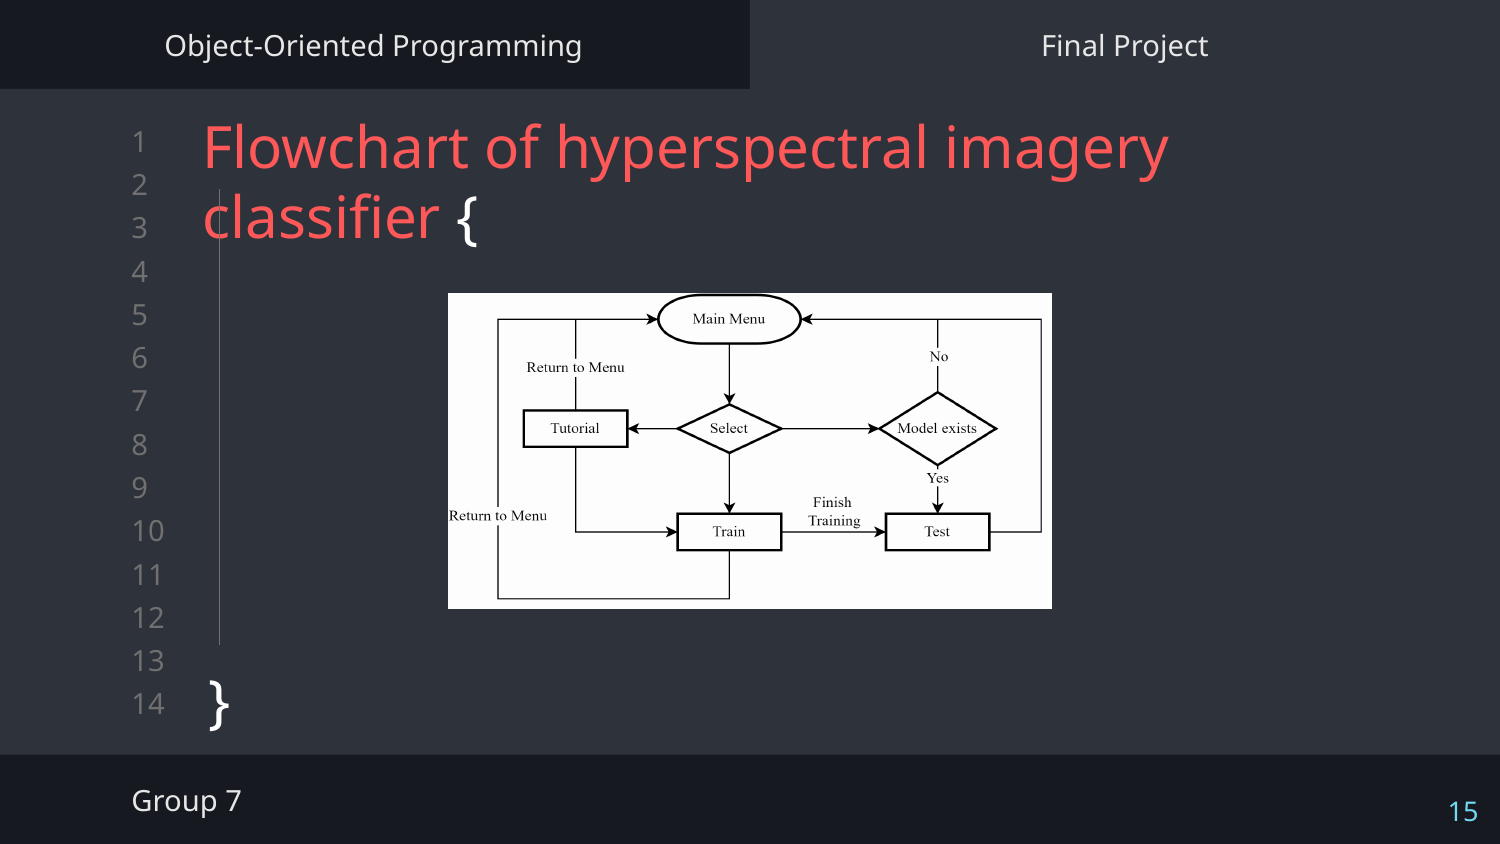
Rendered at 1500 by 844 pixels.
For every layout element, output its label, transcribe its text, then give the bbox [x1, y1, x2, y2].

subtitle Final Project [750, 15, 1500, 74]
subtitle Group 7 [116, 770, 915, 829]
text_box } [177, 648, 261, 749]
slide_number 15 [1403, 779, 1494, 844]
picture [448, 292, 1052, 609]
subtitle Object-Oriented Programming [0, 15, 749, 74]
title Flowchart of hyperspectral imagery classifier { [187, 95, 1384, 285]
